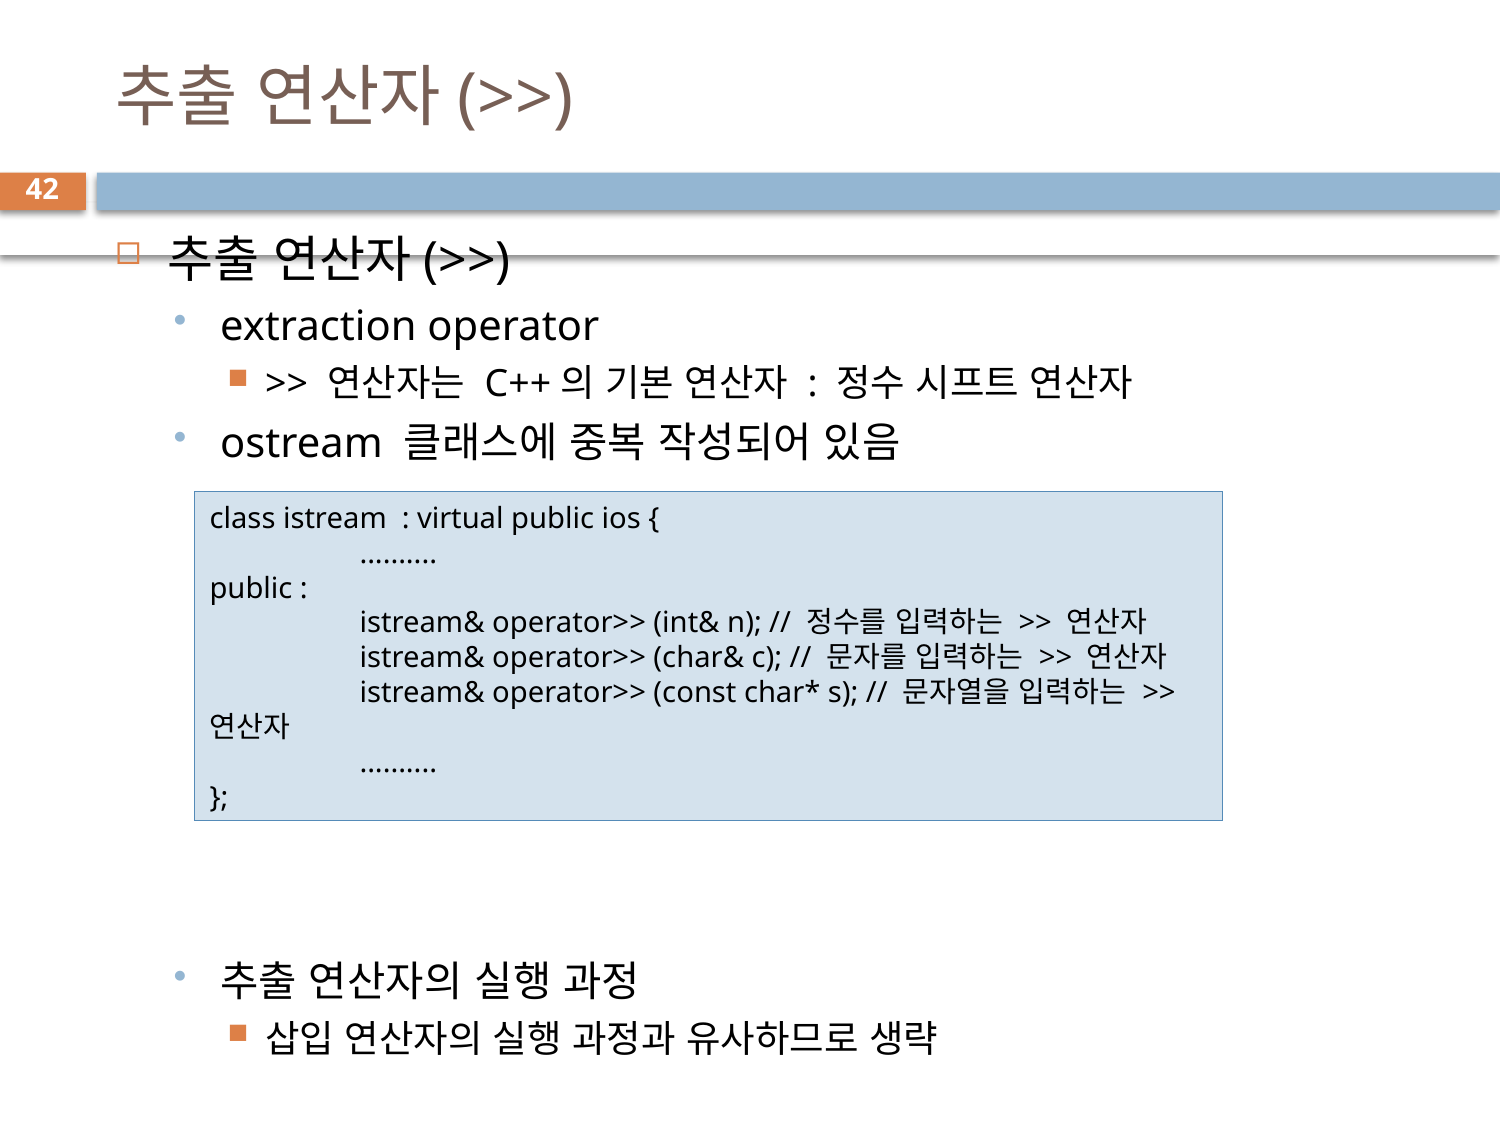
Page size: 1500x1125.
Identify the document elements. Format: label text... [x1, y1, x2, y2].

list 추출 연산자(>>) extraction operator >> 연산자는 C++의 기본 연산자 : 정수 시프트 연산자 ostream 클래스에 중복 작성되어 있음 추출 연산자의 실행 과정 삽입 연산자의 실행 과정과 유사하므로 생략 [100, 219, 1438, 1047]
text_box class istream : virtual public ios { .......... public : istream& operator>> (int& n); // 정수를 입력하는 >> 연산자 istream& operator>> (char& c); // 문자를 입력하는 >> 연산자 istream& operator>> (const char* s); // 문자열을 입력하는 >> 연산자 .......... }; [194, 491, 1223, 821]
slide_number 42 [0, 170, 87, 211]
title 추출 연산자(>>) [100, 37, 1438, 149]
